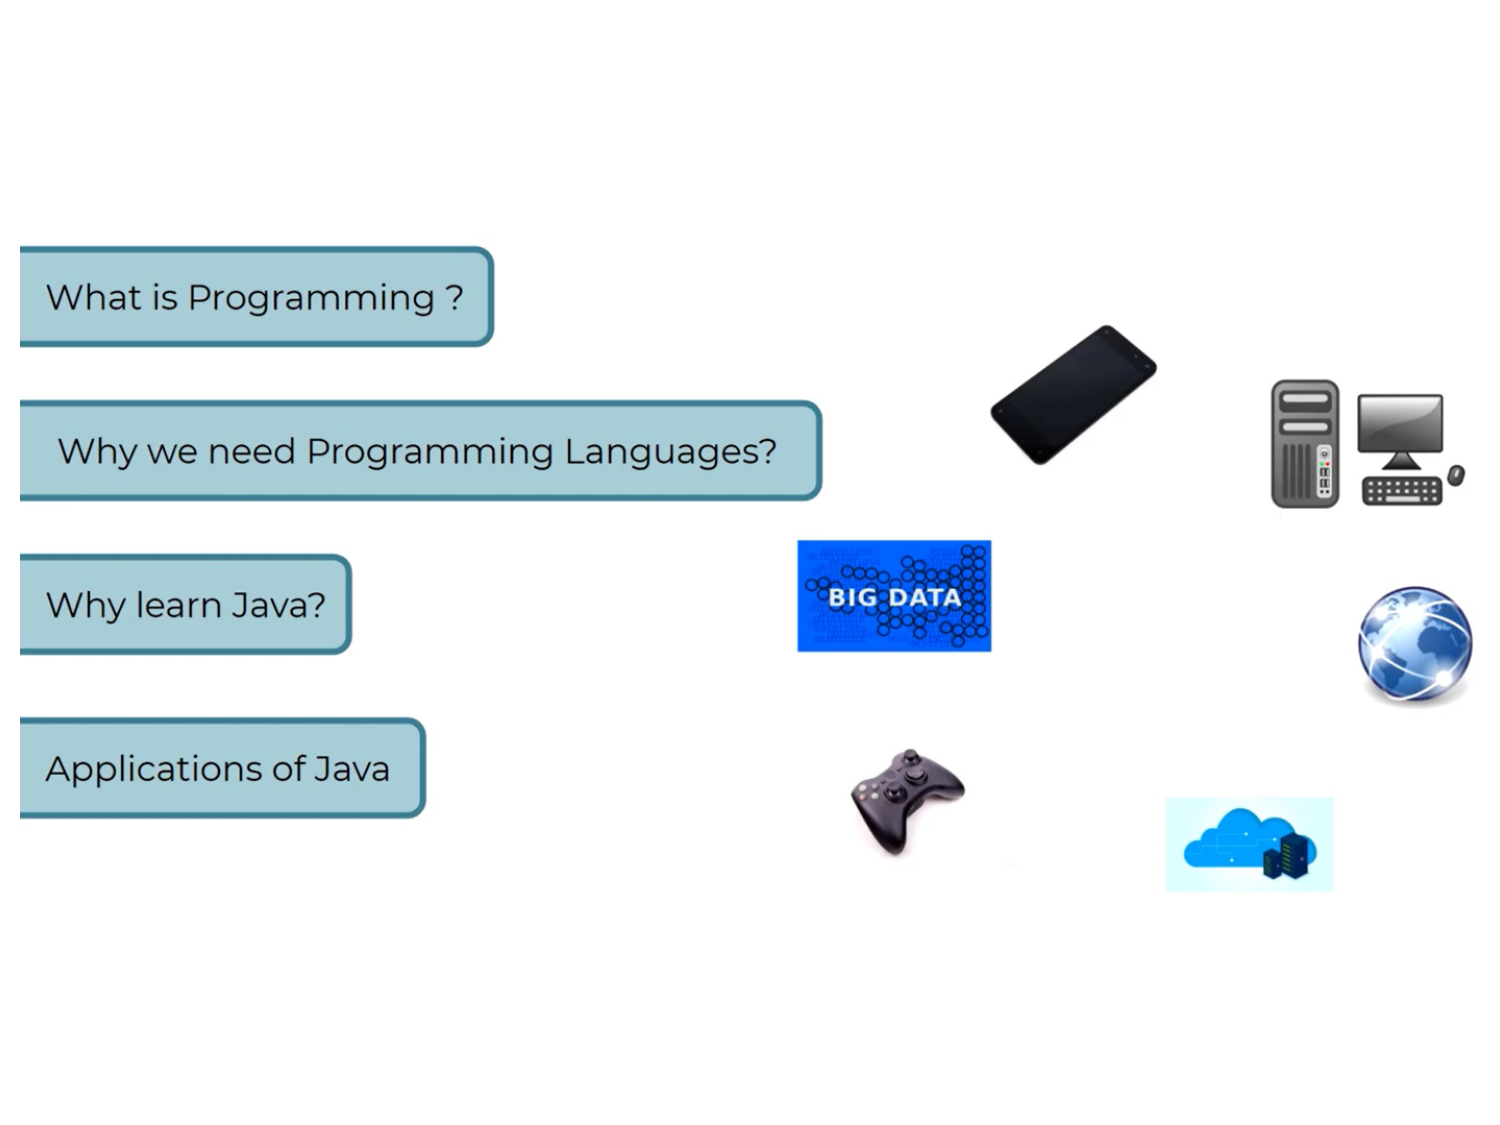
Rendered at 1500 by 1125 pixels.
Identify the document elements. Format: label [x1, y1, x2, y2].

picture [19, 222, 1480, 903]
